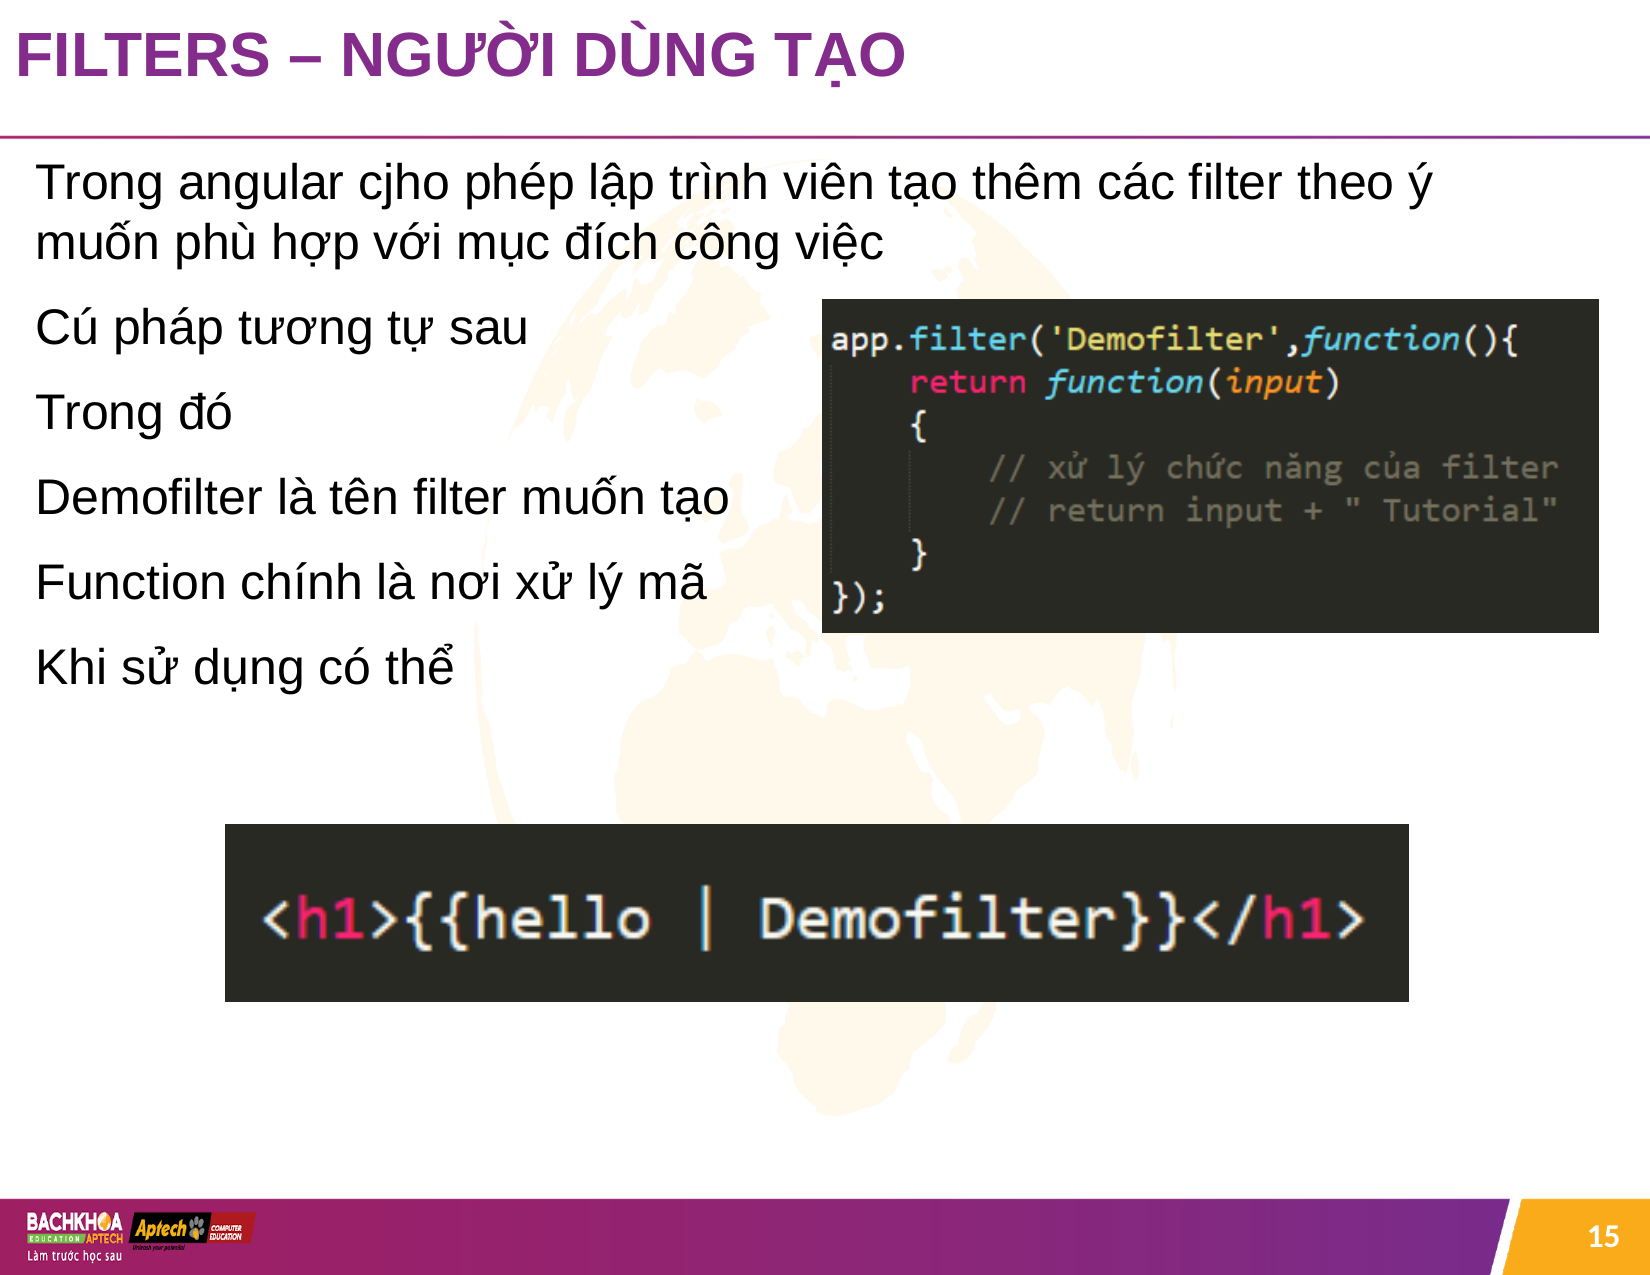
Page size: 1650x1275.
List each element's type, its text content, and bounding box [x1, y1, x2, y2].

picture [0, 0, 1650, 1275]
text_box Trong angular cjho phép lập trình viên tạo thêm các filter theo ý muốn phù hợp với mục đích công việc Cú pháp tương tự sau Trong đó Demofilter là tên filter muốn tạo Function chính là nơi xử lý mã Khi sử dụng có thể [20, 141, 1563, 1124]
slide_number 15 [1567, 1200, 1640, 1269]
text_box FILTERS – NGƯỜI DÙNG TẠO [0, 6, 1320, 110]
